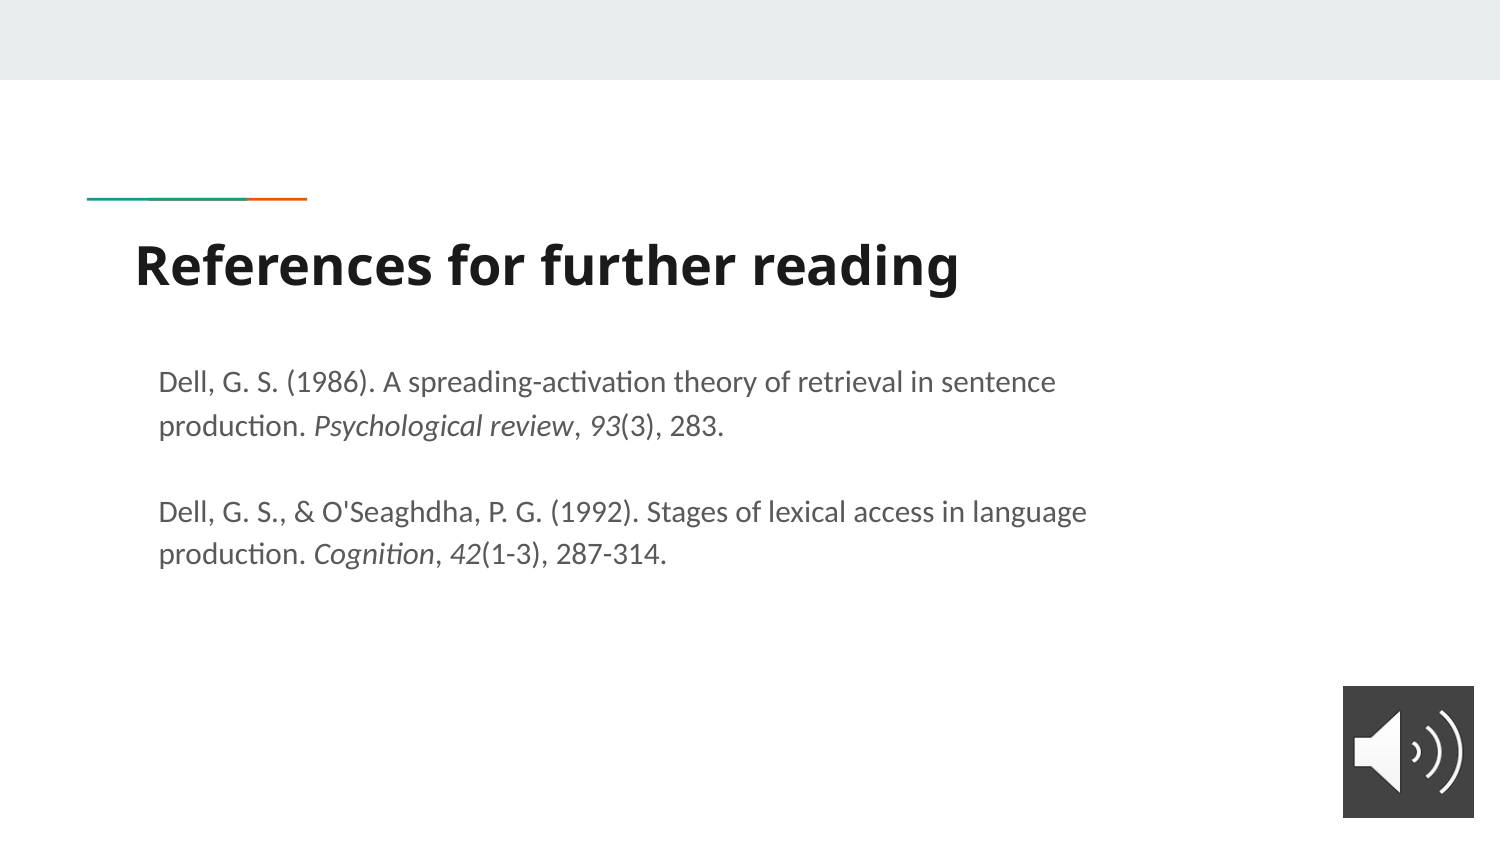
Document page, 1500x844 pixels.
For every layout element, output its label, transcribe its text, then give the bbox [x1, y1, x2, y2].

list Dell, G. S. (1986). A spreading-activation theory of retrieval in sentence production. Psychological review, 93(3), 283. Dell, G. S., & O'Seaghdha, P. G. (1992). Stages of lexical access in language production. Cognition, 42(1-3), 287-314. [119, 341, 1381, 814]
picture [1341, 685, 1476, 819]
title References for further reading [119, 216, 1381, 305]
